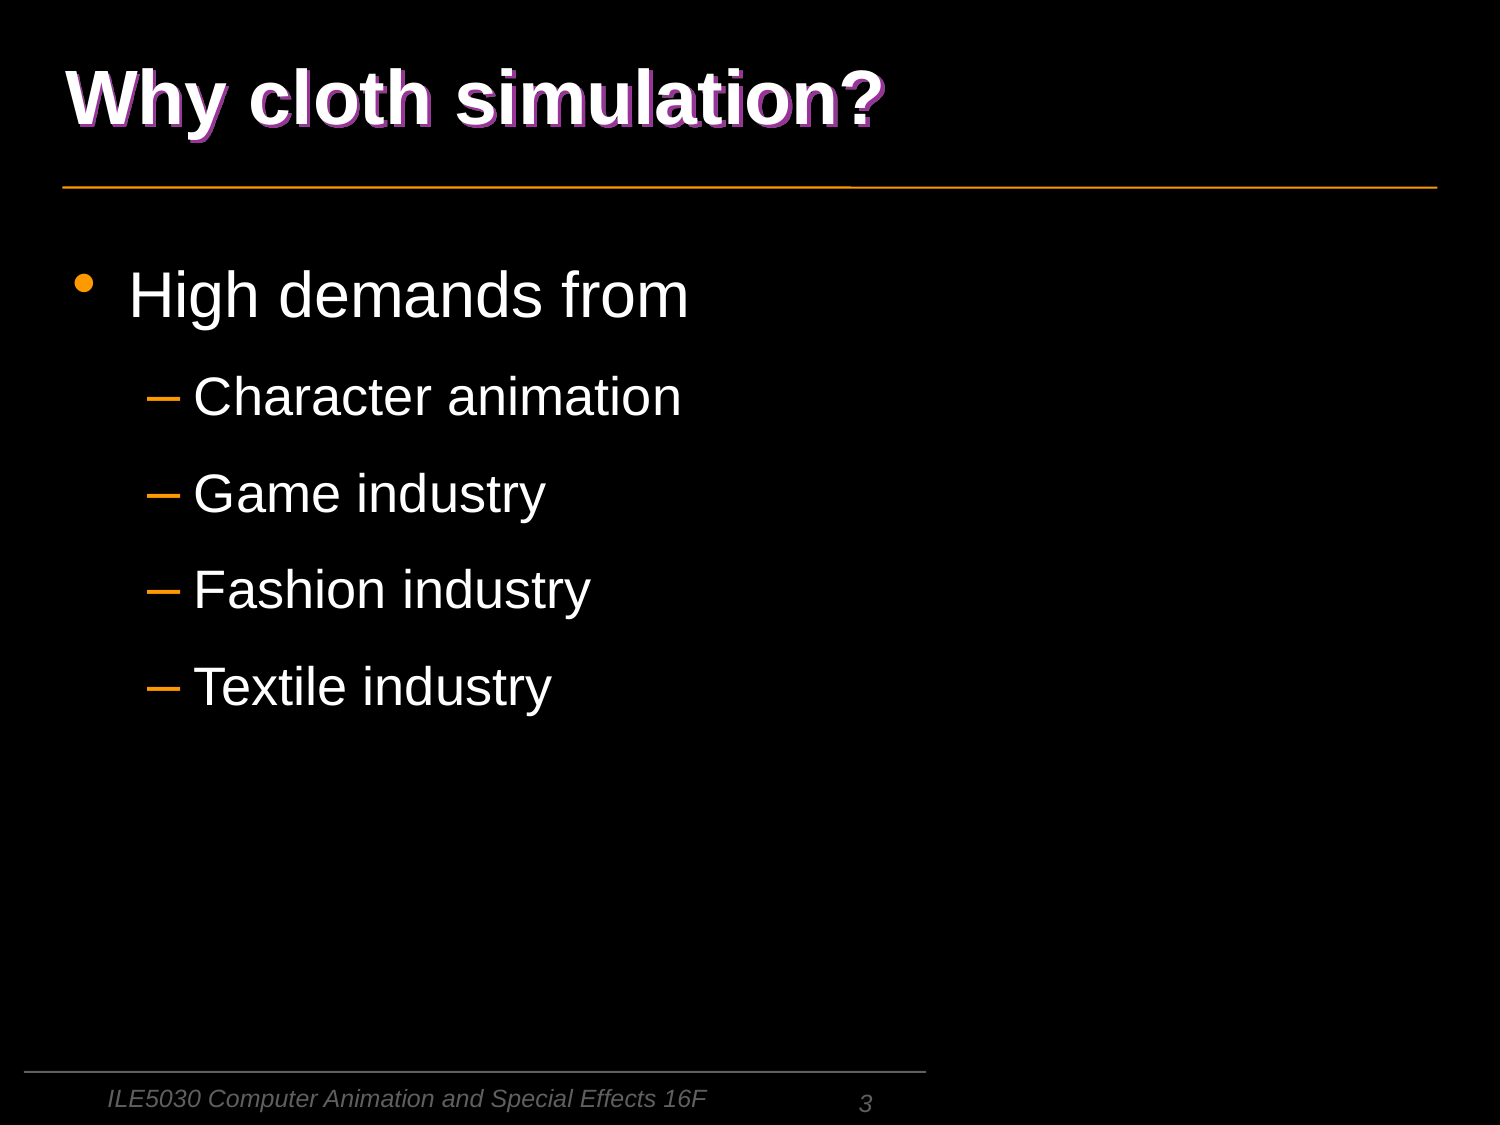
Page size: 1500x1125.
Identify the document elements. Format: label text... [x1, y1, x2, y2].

slide_number 3 [537, 1084, 888, 1125]
title Why cloth simulation? [50, 0, 1150, 188]
list High demands from Character animation Game industry Fashion industry Textile industry [57, 237, 1438, 1063]
footer ILE5030 Computer Animation and Special Effects 16F [92, 1074, 838, 1125]
